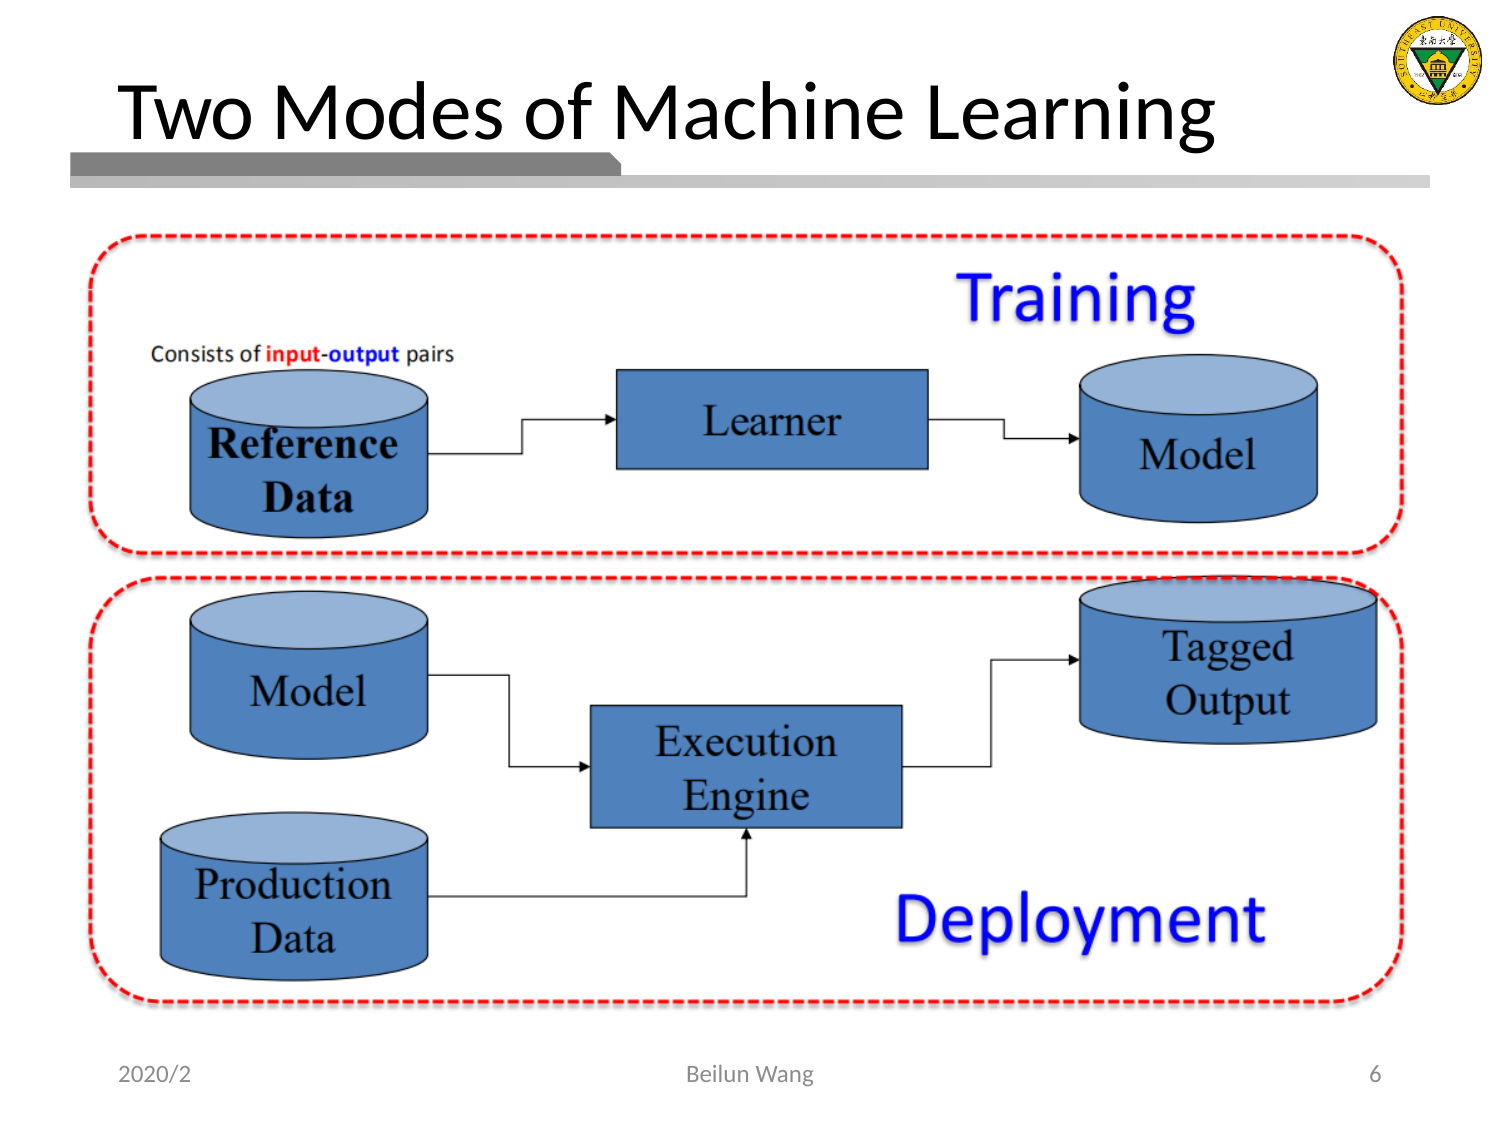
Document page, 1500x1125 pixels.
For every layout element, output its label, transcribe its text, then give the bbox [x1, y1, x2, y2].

slide_number 6 [1059, 1042, 1397, 1103]
slide_number 2020/2 [103, 1042, 441, 1103]
footer Beilun Wang [496, 1042, 1004, 1103]
picture [82, 210, 1418, 1018]
title Two Modes of Machine Learning [103, 59, 1361, 156]
picture [1393, 16, 1482, 105]
